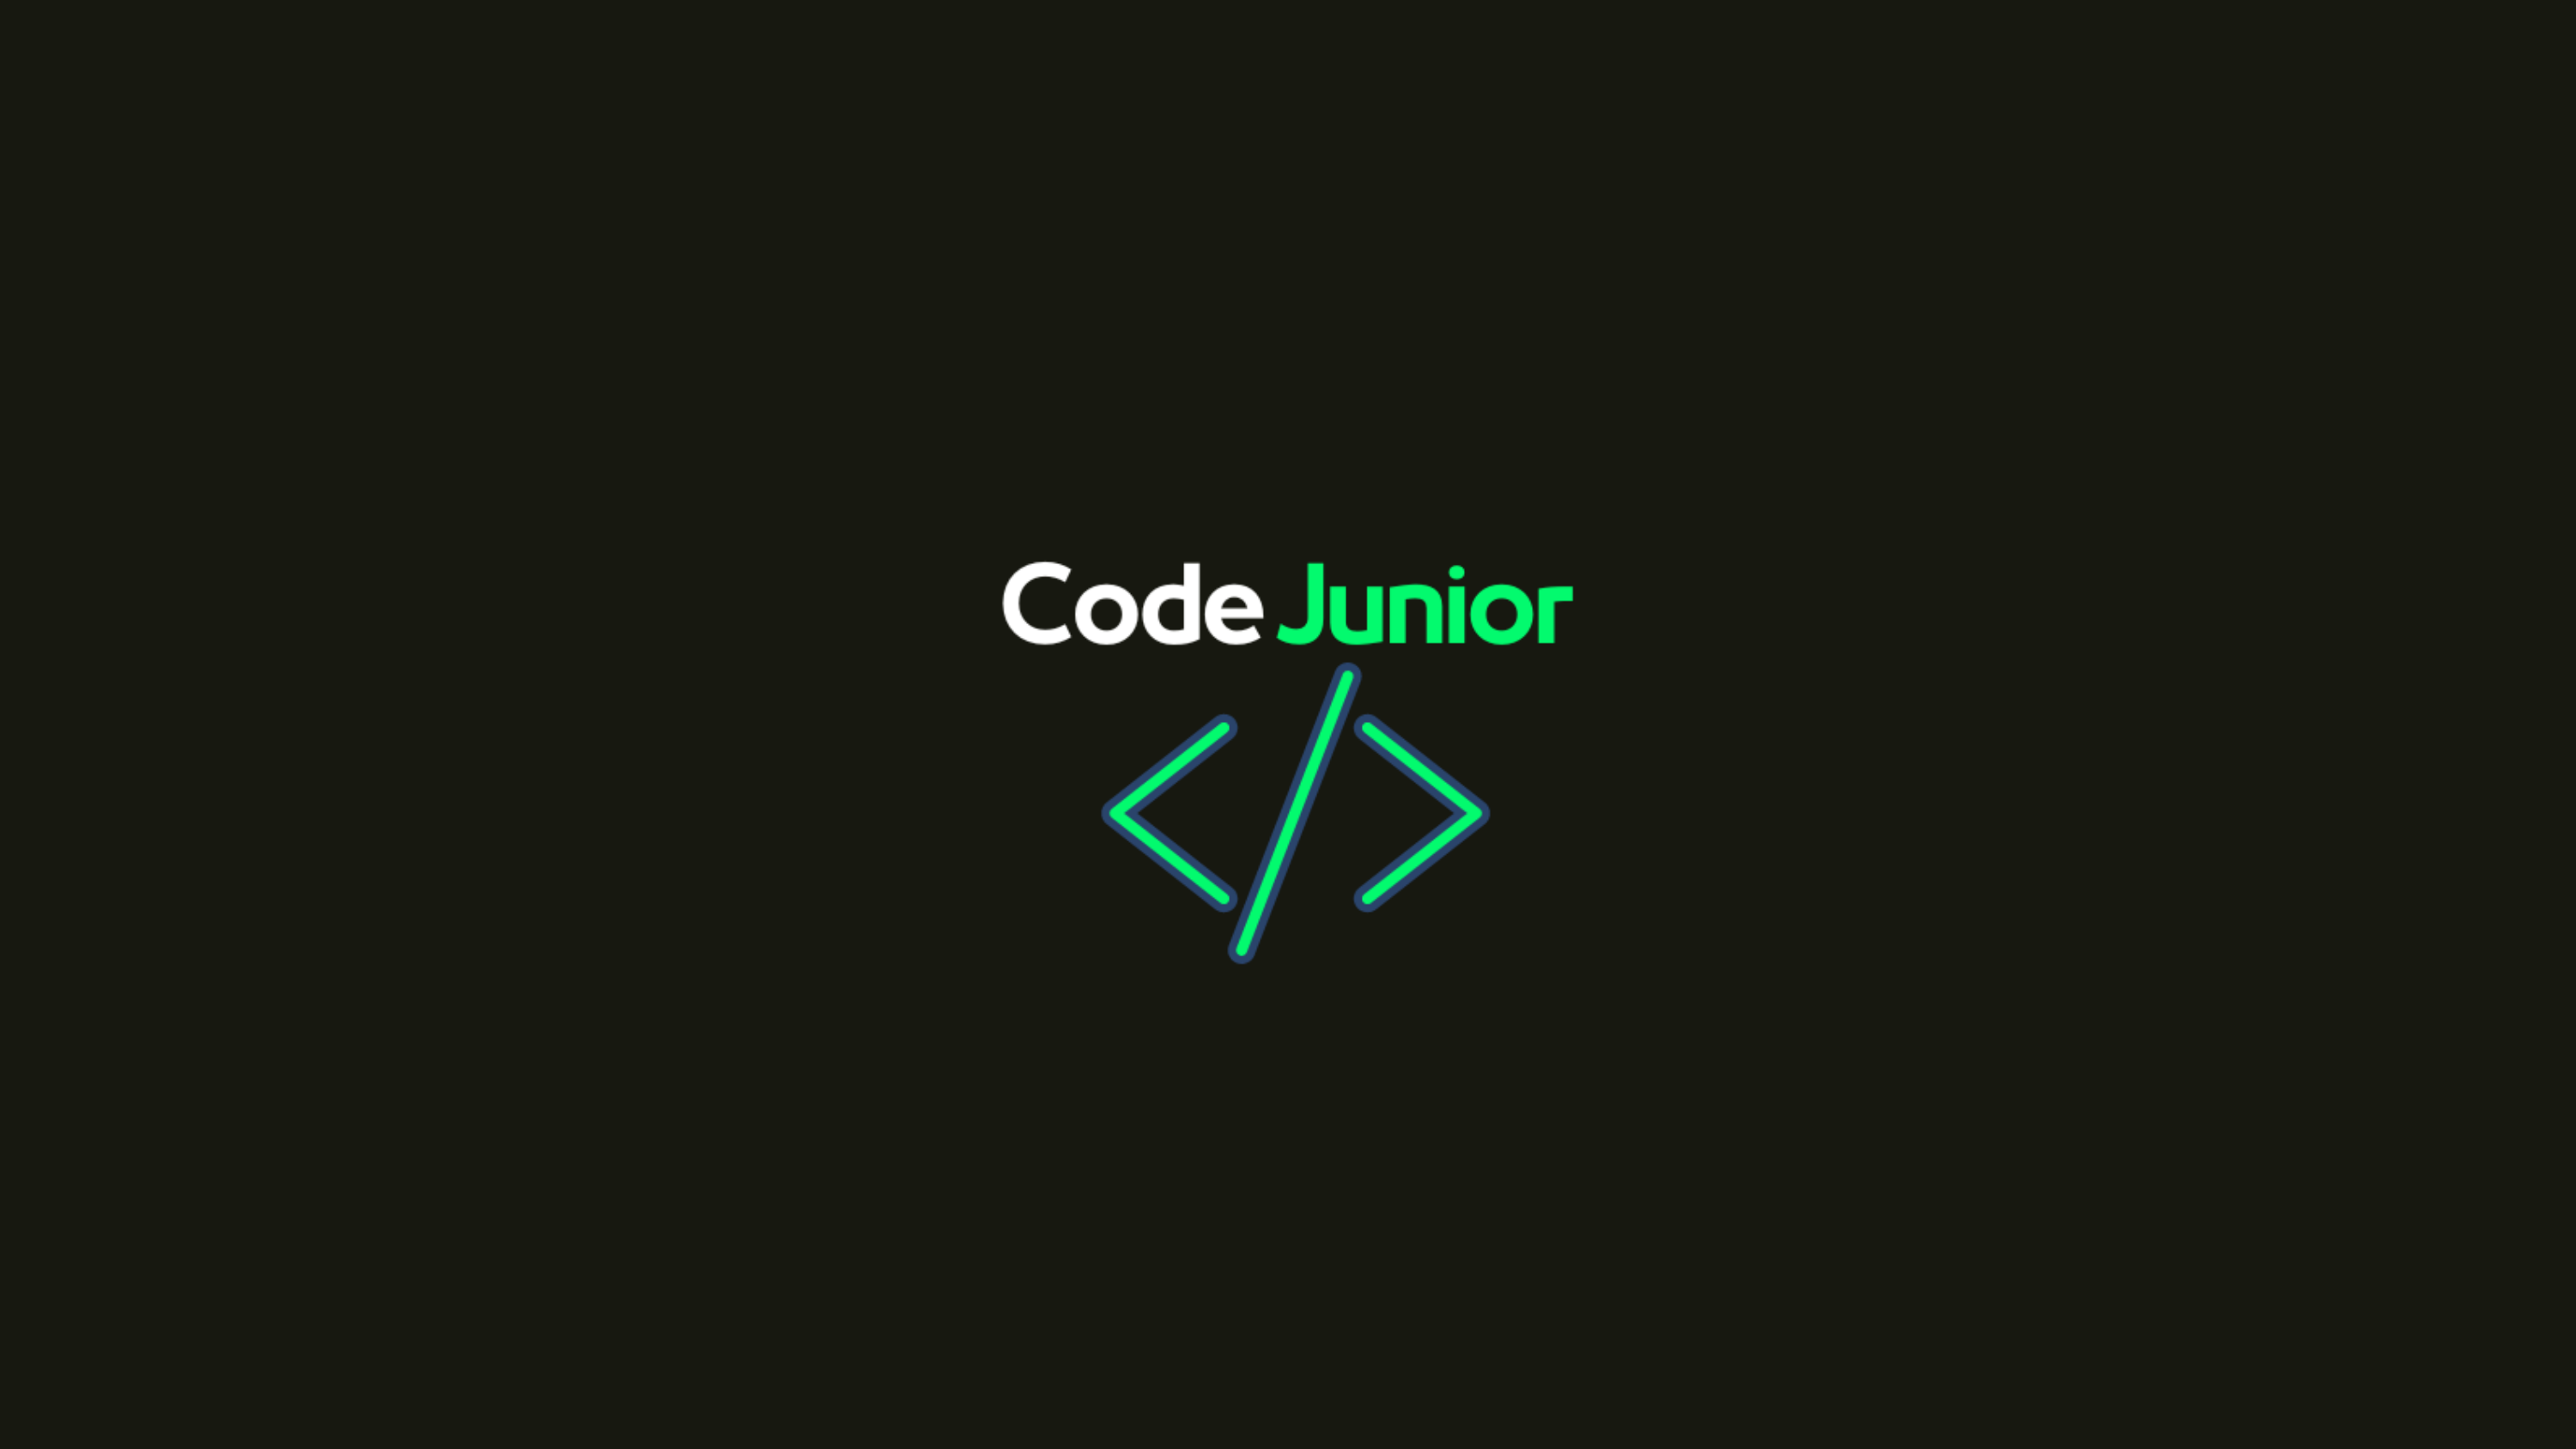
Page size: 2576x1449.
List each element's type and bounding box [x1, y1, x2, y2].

text_box [883, 319, 1693, 1130]
